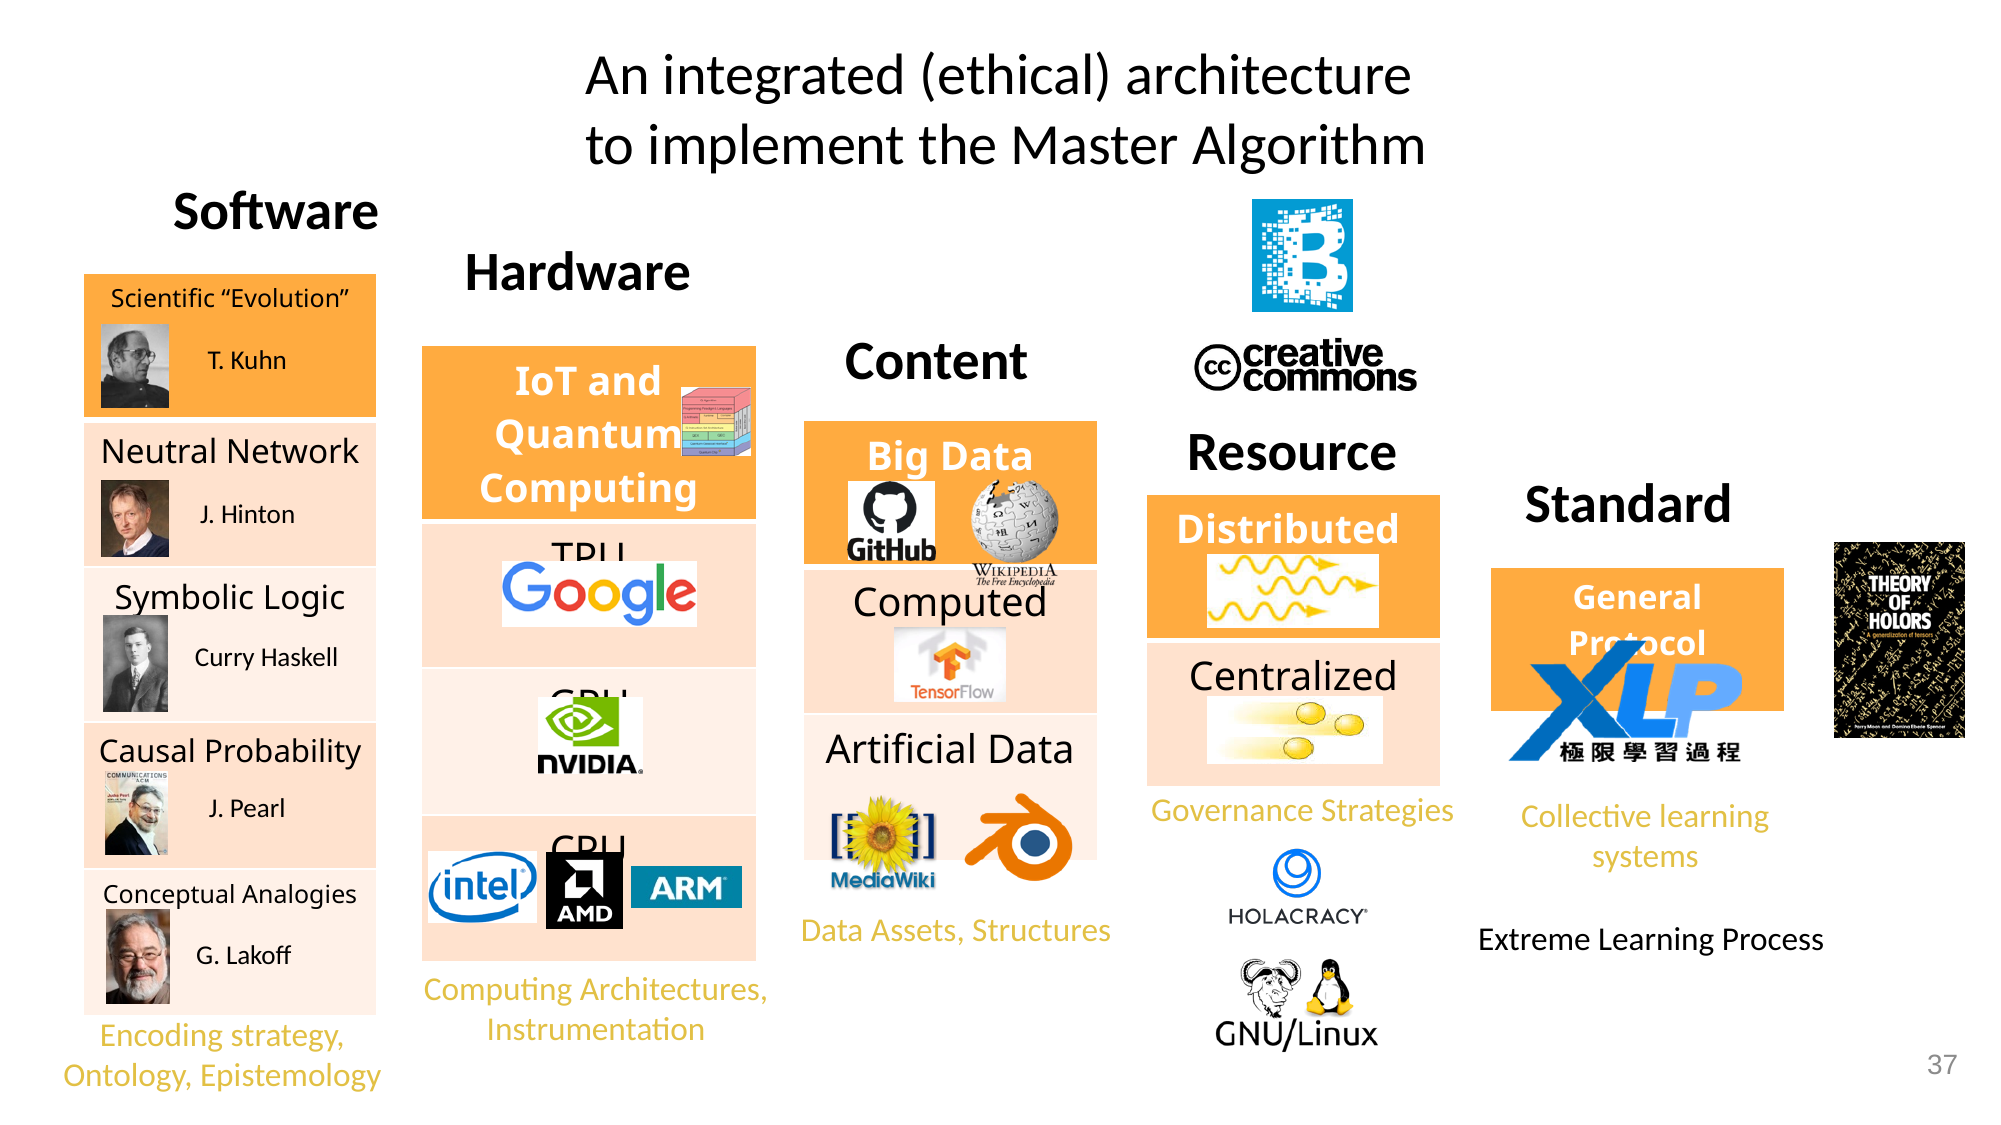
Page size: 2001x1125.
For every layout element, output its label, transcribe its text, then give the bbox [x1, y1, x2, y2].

table_cell Centralized [1147, 643, 1440, 780]
table_cell Artificial Data [804, 715, 1097, 860]
table_cell TPU [422, 524, 756, 667]
table_header Distributed [1147, 495, 1440, 638]
text_box Data Assets, Structures [786, 900, 1127, 956]
picture [101, 479, 169, 557]
text_box Governance Strategies [1136, 780, 1470, 836]
picture [1207, 695, 1383, 765]
table_cell Causal Probability [84, 723, 376, 868]
picture [962, 792, 1073, 883]
table_cell Computed Data [804, 570, 1097, 713]
text_box Extreme Learning Process [1463, 909, 1840, 964]
picture [1508, 640, 1742, 763]
picture [1181, 322, 1424, 415]
picture [894, 627, 1006, 703]
text_box Hardware [449, 228, 707, 310]
text_box Collective learning systems [1454, 787, 1837, 882]
picture [106, 909, 170, 1004]
picture [828, 788, 937, 897]
picture [502, 561, 697, 627]
picture [1213, 837, 1380, 939]
table_cell GPU [422, 669, 756, 814]
text_box Resource [1172, 407, 1413, 489]
table_header Big Data [804, 421, 1097, 564]
text_box Encoding strategy, Ontology, Epistemology [37, 1006, 408, 1101]
slide_number 37 [1853, 1019, 1974, 1106]
picture [1263, 205, 1347, 308]
picture [546, 851, 624, 929]
text_box Computing Architectures, Instrumentation [397, 960, 795, 1055]
picture [100, 324, 169, 408]
text_box T. Kuhn [192, 334, 302, 383]
text_box Software [158, 166, 395, 249]
table_header General Protocol [1491, 568, 1784, 711]
text_box G. Lakoff [181, 929, 307, 977]
table_cell Neutral Network [84, 423, 376, 566]
picture [651, 876, 726, 900]
table_cell CPU [422, 816, 756, 960]
text_box Curry Haskell [179, 632, 354, 680]
picture [847, 480, 936, 561]
picture [970, 478, 1059, 587]
picture [102, 615, 169, 713]
table_header IoT and Quantum Computing [422, 346, 756, 519]
text_box Standard [1509, 459, 1748, 541]
text_box J. Pearl [194, 782, 301, 830]
text_box An integrated (ethical) architecture to implement the Master Algorithm [570, 28, 1443, 184]
picture [428, 850, 537, 923]
picture [1213, 957, 1380, 1053]
picture [1833, 542, 1965, 738]
picture [680, 387, 751, 456]
text_box Content [830, 316, 1044, 398]
picture [1207, 554, 1380, 628]
table_cell Conceptual Analogies [84, 870, 376, 1006]
text_box J. Hinton [185, 488, 311, 536]
picture [538, 697, 643, 775]
table_cell Symbolic Logic [84, 568, 376, 721]
table_header Scientific “Evolution” [84, 274, 376, 417]
picture [104, 771, 169, 856]
